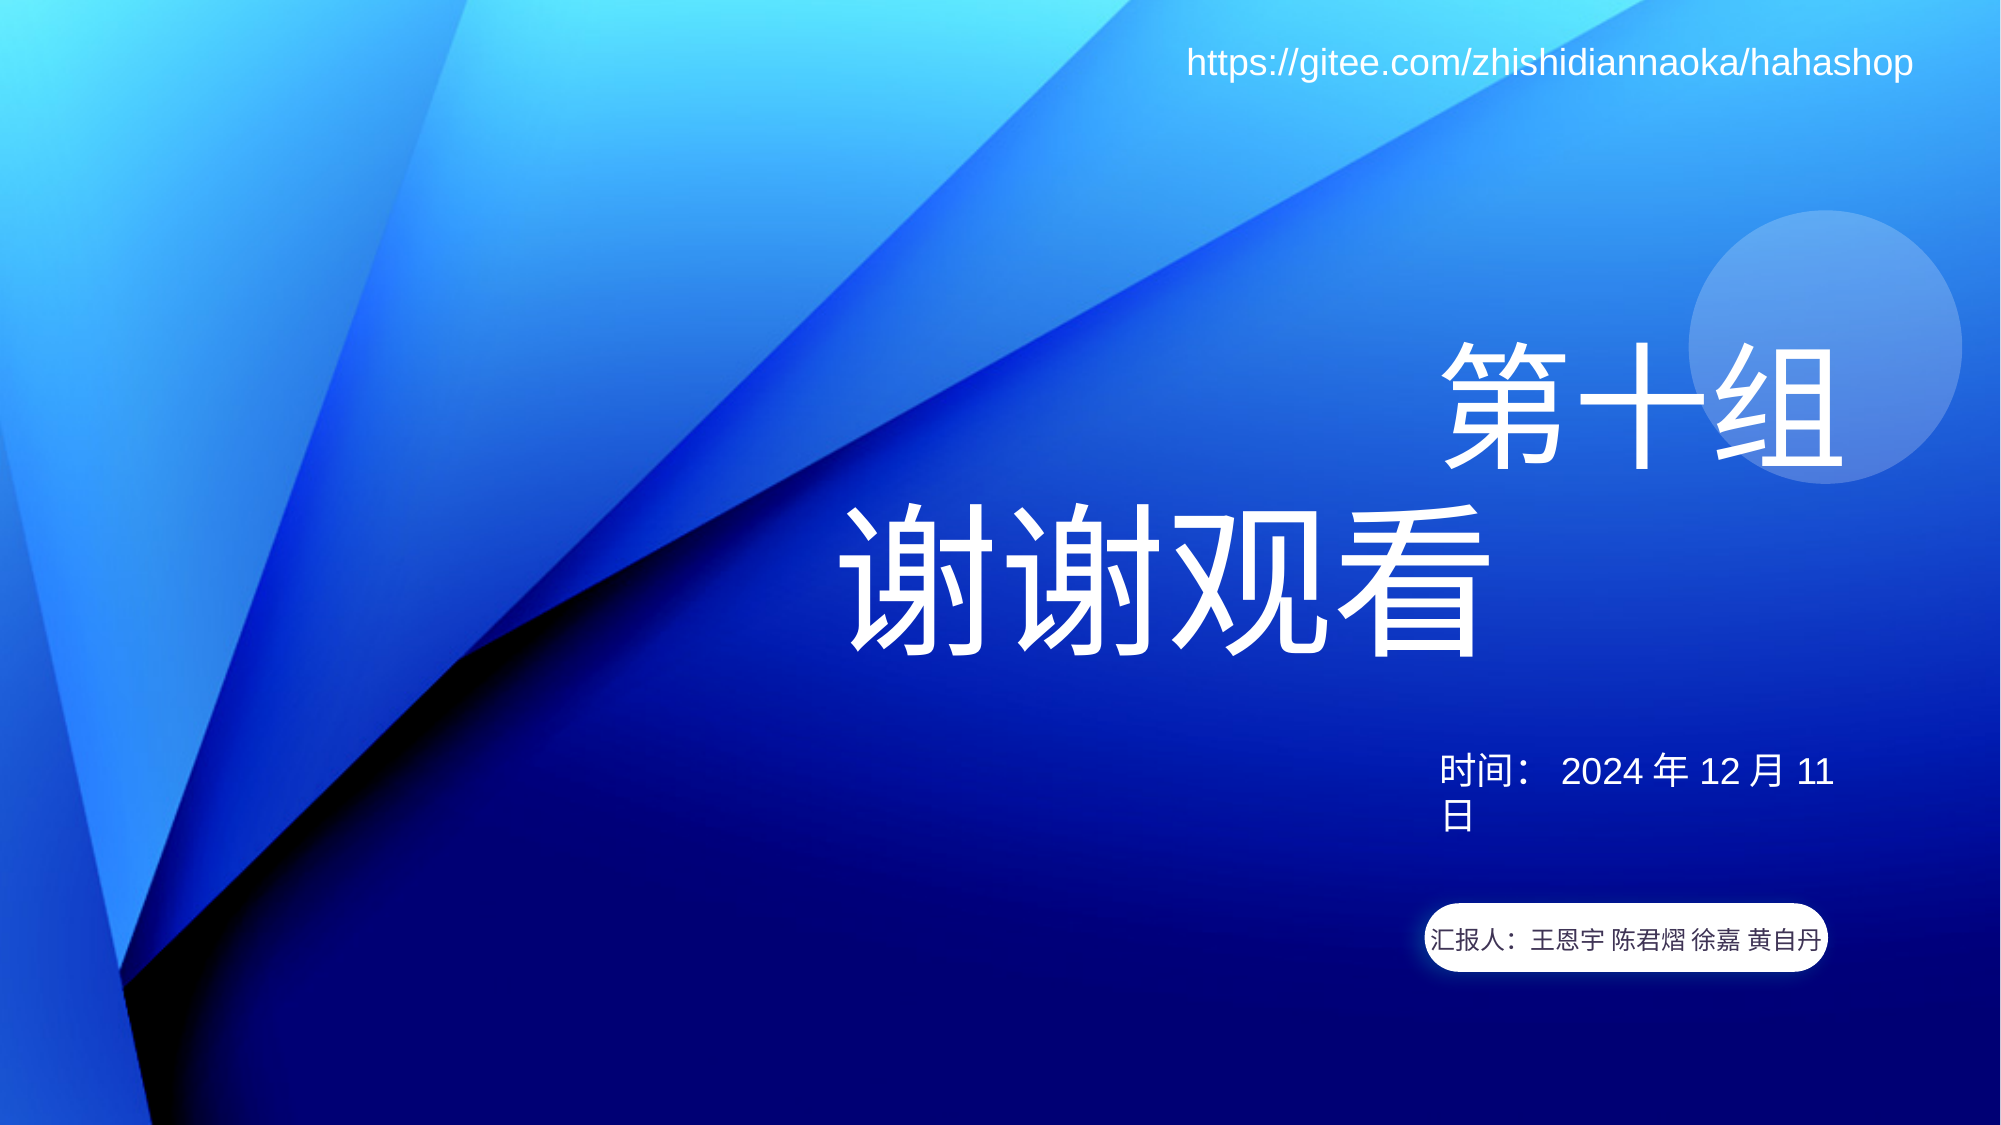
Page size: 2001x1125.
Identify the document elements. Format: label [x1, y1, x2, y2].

picture [0, 0, 2001, 1125]
text_box [1388, 903, 1865, 972]
